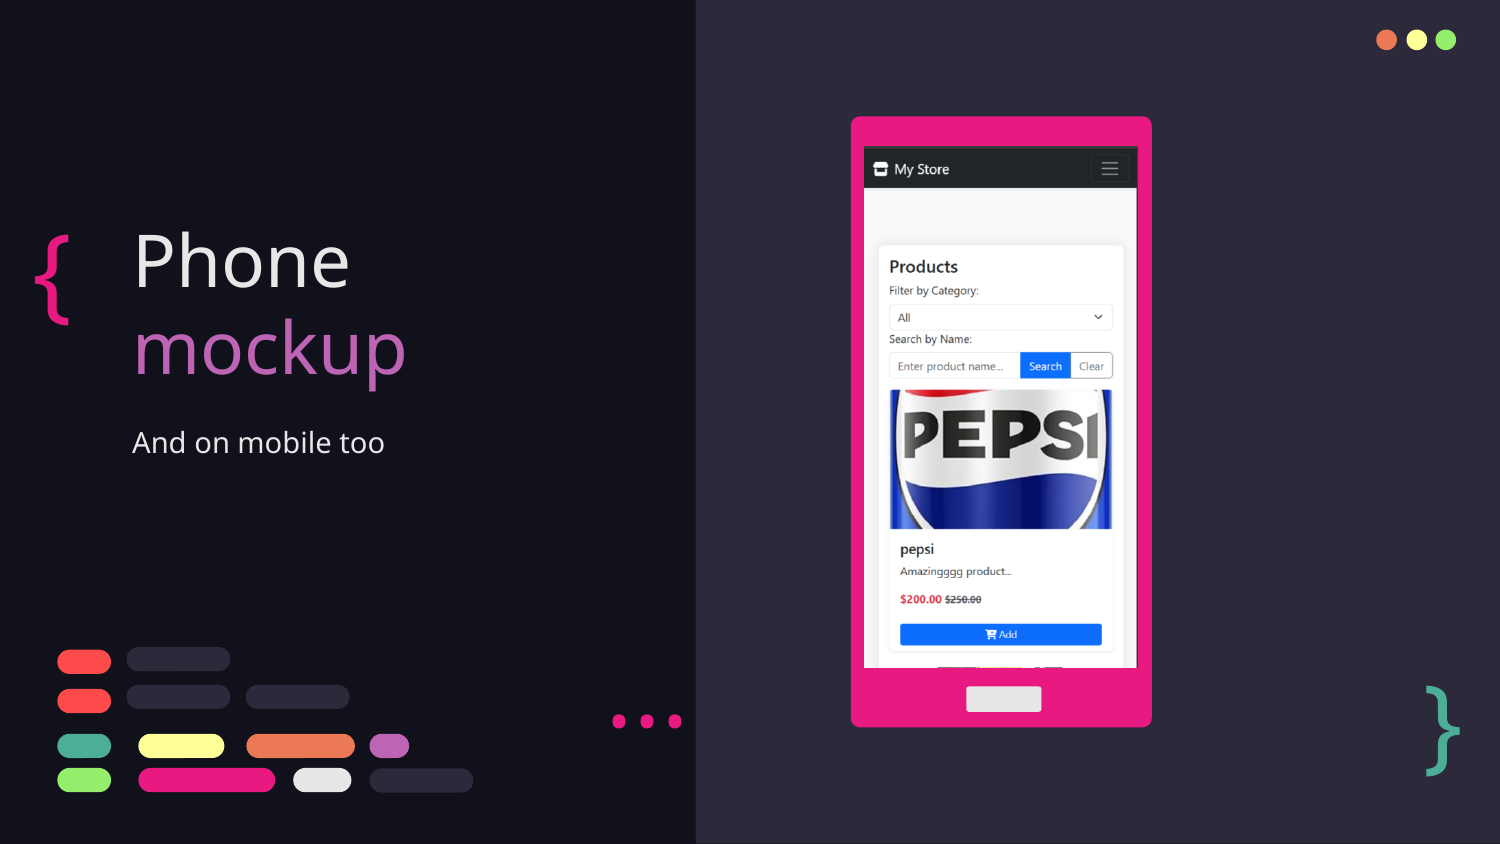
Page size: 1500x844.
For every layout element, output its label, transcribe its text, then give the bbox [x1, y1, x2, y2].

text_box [1376, 29, 1457, 51]
text_box { [17, 190, 134, 334]
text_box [57, 646, 474, 793]
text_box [850, 116, 1153, 728]
subtitle And on mobile too [116, 404, 650, 635]
text_box ... [478, 673, 705, 764]
text_box [695, 0, 1500, 844]
title Phone mockup [116, 230, 650, 404]
text_box } [1408, 656, 1494, 781]
picture [864, 146, 1138, 668]
